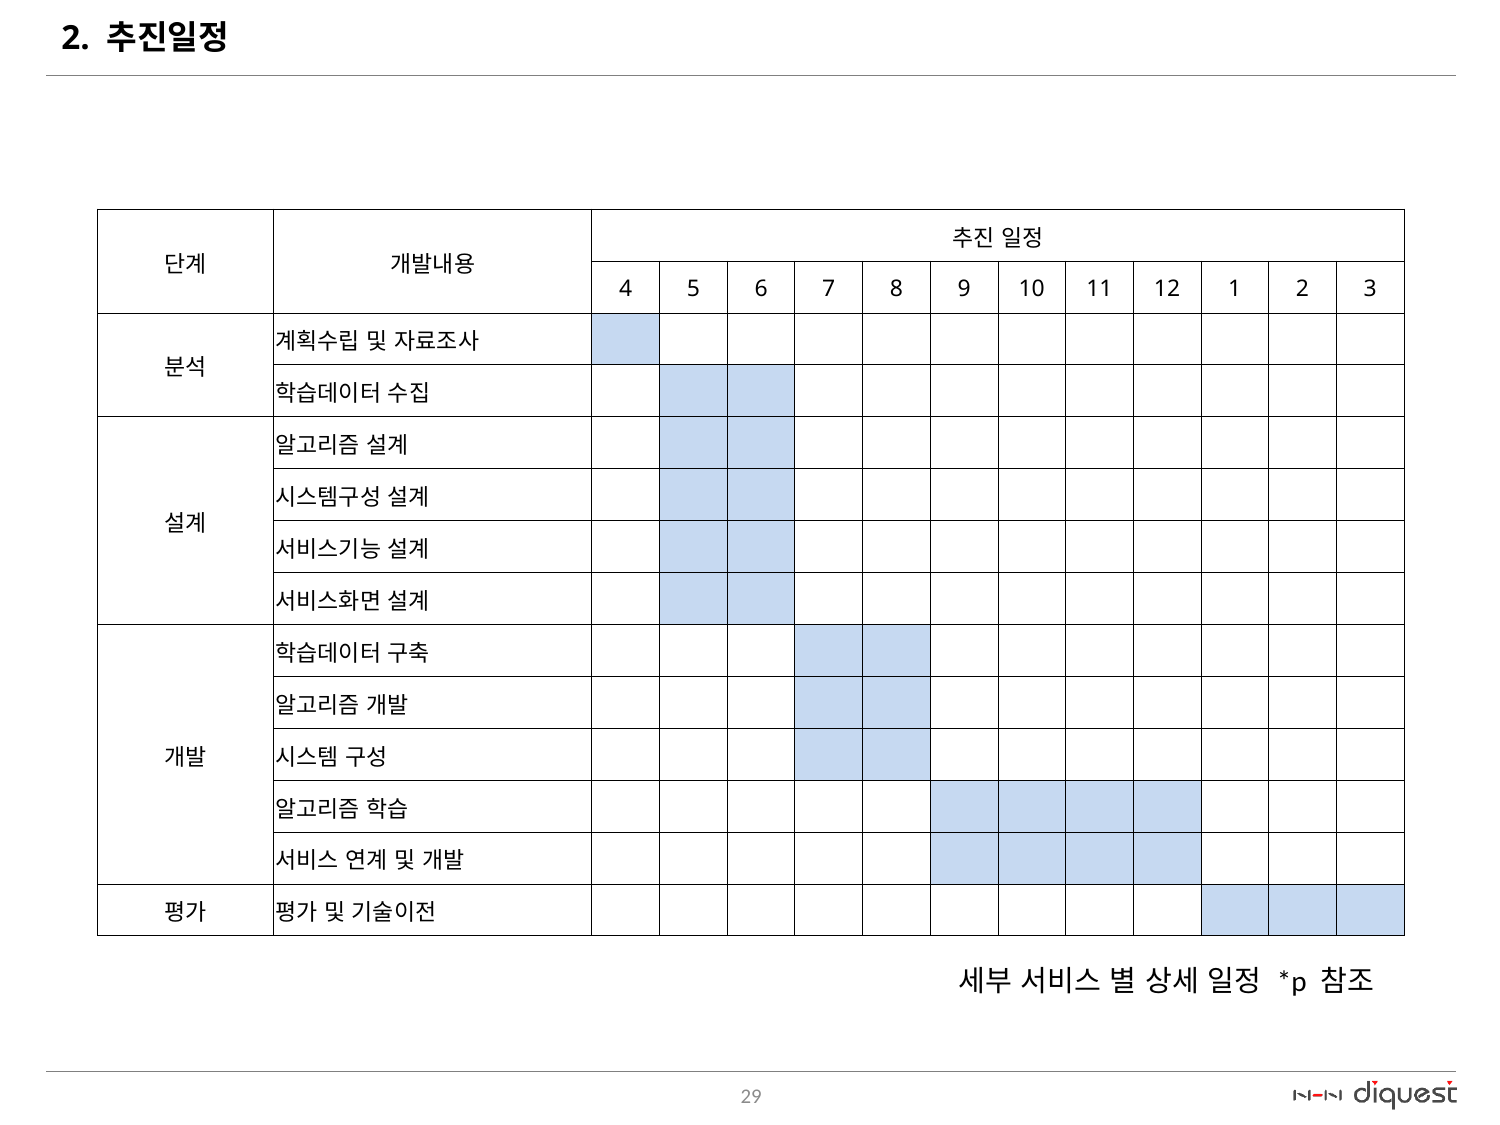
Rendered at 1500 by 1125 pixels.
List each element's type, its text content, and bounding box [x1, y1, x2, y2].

table_cell 8 [863, 262, 930, 313]
table_cell [1202, 417, 1268, 468]
table_cell [1202, 365, 1268, 416]
table_cell [795, 314, 862, 364]
table_cell [863, 885, 930, 935]
table_cell 4 [592, 262, 659, 313]
table_cell [660, 417, 727, 468]
table_cell [1269, 365, 1336, 416]
table_cell [1066, 781, 1133, 832]
table_cell 시스템구성 설계 [274, 469, 591, 520]
table_cell [1202, 314, 1268, 364]
table_cell [660, 677, 727, 728]
table_cell [1066, 729, 1133, 780]
table_cell [931, 885, 998, 935]
table_cell [1066, 625, 1133, 676]
table_cell [999, 885, 1065, 935]
table_cell [795, 885, 862, 935]
title 2. 추진일정 [46, 9, 1456, 68]
table_cell [1134, 833, 1201, 884]
table_cell [1337, 573, 1404, 624]
table_cell [999, 521, 1065, 572]
table_cell 3 [1337, 262, 1404, 313]
table_cell [1337, 314, 1404, 364]
table_cell [728, 521, 794, 572]
table_cell [1066, 677, 1133, 728]
table_cell [592, 469, 659, 520]
table_cell [1134, 677, 1201, 728]
table_cell [1202, 885, 1268, 935]
table_cell [1134, 781, 1201, 832]
table_cell [1337, 625, 1404, 676]
table_cell [1134, 729, 1201, 780]
table_cell [1337, 781, 1404, 832]
table_cell [795, 729, 862, 780]
table_cell 설계 [98, 417, 273, 624]
table_cell 2 [1269, 262, 1336, 313]
table_cell [592, 521, 659, 572]
table_header 추진 일정 [592, 210, 1404, 261]
table_cell [592, 625, 659, 676]
table_cell [728, 417, 794, 468]
table_cell [728, 469, 794, 520]
table_cell [931, 365, 998, 416]
table_cell [660, 729, 727, 780]
table_cell 11 [1066, 262, 1133, 313]
table_cell [863, 729, 930, 780]
table_cell 평가 및 기술이전 [274, 885, 591, 935]
table_cell [931, 625, 998, 676]
table_cell [863, 781, 930, 832]
table_cell [1134, 469, 1201, 520]
table_cell [1134, 314, 1201, 364]
table_cell [1337, 365, 1404, 416]
table_cell [795, 677, 862, 728]
table_cell [863, 469, 930, 520]
table_cell [931, 781, 998, 832]
table_cell [999, 781, 1065, 832]
table_cell [1134, 521, 1201, 572]
table_cell [795, 625, 862, 676]
table_cell [592, 781, 659, 832]
table_cell [660, 781, 727, 832]
table_cell [931, 417, 998, 468]
table_cell 알고리즘 개발 [274, 677, 591, 728]
table_cell 평가 [98, 885, 273, 935]
table_cell [1269, 781, 1336, 832]
table_cell [1269, 469, 1336, 520]
table_cell [660, 885, 727, 935]
table_cell [1269, 417, 1336, 468]
table_cell [592, 885, 659, 935]
table_cell [863, 625, 930, 676]
table_cell [863, 365, 930, 416]
table_cell [863, 314, 930, 364]
table_cell [931, 833, 998, 884]
table_cell 알고리즘 설계 [274, 417, 591, 468]
table_cell [1202, 469, 1268, 520]
table_cell [999, 469, 1065, 520]
table_cell [1202, 729, 1268, 780]
table_cell [863, 833, 930, 884]
table_cell [1337, 677, 1404, 728]
table_cell 7 [795, 262, 862, 313]
table_cell [1202, 521, 1268, 572]
table_cell [1337, 833, 1404, 884]
table_cell 분석 [98, 314, 273, 416]
table_cell [1202, 573, 1268, 624]
table_cell [592, 365, 659, 416]
table_cell [931, 729, 998, 780]
table_cell 9 [931, 262, 998, 313]
table_header 개발내용 [274, 210, 591, 313]
table_cell [1269, 729, 1336, 780]
table_cell [795, 521, 862, 572]
table_cell [728, 833, 794, 884]
table_cell [728, 314, 794, 364]
table_cell [1066, 521, 1133, 572]
table_cell 10 [999, 262, 1065, 313]
table_cell [999, 314, 1065, 364]
table_cell 서비스기능 설계 [274, 521, 591, 572]
table_cell 6 [728, 262, 794, 313]
table_cell [1202, 625, 1268, 676]
text_box 세부 서비스 별 상세 일정 *p 참조 [809, 954, 1389, 1005]
table_cell 서비스 연계 및 개발 [274, 833, 591, 884]
table_cell [1066, 469, 1133, 520]
table_cell [728, 885, 794, 935]
table_cell [1269, 677, 1336, 728]
table_cell [999, 729, 1065, 780]
table_cell [1066, 885, 1133, 935]
table_cell [1269, 833, 1336, 884]
table_cell [660, 365, 727, 416]
table_cell [795, 573, 862, 624]
table_cell [1134, 573, 1201, 624]
table_cell [1337, 885, 1404, 935]
table_cell [592, 677, 659, 728]
table_cell [931, 314, 998, 364]
table_cell [931, 573, 998, 624]
table_cell [1269, 521, 1336, 572]
table_cell [1337, 729, 1404, 780]
table_cell [1066, 314, 1133, 364]
table_cell 계획수립 및 자료조사 [274, 314, 591, 364]
table_cell [863, 521, 930, 572]
table_cell [660, 833, 727, 884]
table_cell [660, 469, 727, 520]
table_cell [863, 417, 930, 468]
table_cell [999, 365, 1065, 416]
table_cell [863, 573, 930, 624]
table_cell [1269, 885, 1336, 935]
table_cell [999, 417, 1065, 468]
table_cell [660, 625, 727, 676]
table_cell [1202, 677, 1268, 728]
table_cell [1066, 573, 1133, 624]
table_cell 학습데이터 구축 [274, 625, 591, 676]
table_cell [592, 417, 659, 468]
table_cell [1269, 573, 1336, 624]
table_cell [1134, 885, 1201, 935]
table_cell 알고리즘 학습 [274, 781, 591, 832]
table_cell [795, 417, 862, 468]
table_cell [795, 365, 862, 416]
table_cell [660, 521, 727, 572]
table_cell 12 [1134, 262, 1201, 313]
table_cell [728, 729, 794, 780]
table_cell [863, 677, 930, 728]
slide_number 29 [692, 1078, 810, 1112]
table_cell 1 [1202, 262, 1268, 313]
table_cell [931, 677, 998, 728]
table_cell [592, 314, 659, 364]
table_cell 서비스화면 설계 [274, 573, 591, 624]
table_cell [1134, 625, 1201, 676]
table_cell [592, 573, 659, 624]
table_cell [1202, 833, 1268, 884]
table_cell [795, 469, 862, 520]
table_cell [1066, 833, 1133, 884]
table_cell [931, 469, 998, 520]
table_cell [728, 573, 794, 624]
table_cell [1337, 417, 1404, 468]
table_cell [999, 833, 1065, 884]
table_cell [1066, 417, 1133, 468]
table_cell [660, 314, 727, 364]
table_cell [1269, 314, 1336, 364]
table_cell 시스템 구성 [274, 729, 591, 780]
table_cell [795, 833, 862, 884]
table_cell [728, 365, 794, 416]
table_cell [999, 573, 1065, 624]
table_cell [1134, 417, 1201, 468]
table_cell [1337, 521, 1404, 572]
table_cell [931, 521, 998, 572]
table_cell [592, 729, 659, 780]
table_cell 학습데이터 수집 [274, 365, 591, 416]
table_cell [999, 625, 1065, 676]
table_cell [1337, 469, 1404, 520]
table_header 단계 [98, 210, 273, 313]
table_cell [1134, 365, 1201, 416]
table_cell [1202, 781, 1268, 832]
table_cell [728, 677, 794, 728]
table_cell 개발 [98, 625, 273, 884]
table_cell 5 [660, 262, 727, 313]
table_cell [1066, 365, 1133, 416]
table_cell [592, 833, 659, 884]
picture [1270, 1065, 1479, 1125]
table_cell [999, 677, 1065, 728]
table_cell [660, 573, 727, 624]
table_cell [728, 781, 794, 832]
table_cell [1269, 625, 1336, 676]
table_cell [728, 625, 794, 676]
table_cell [795, 781, 862, 832]
